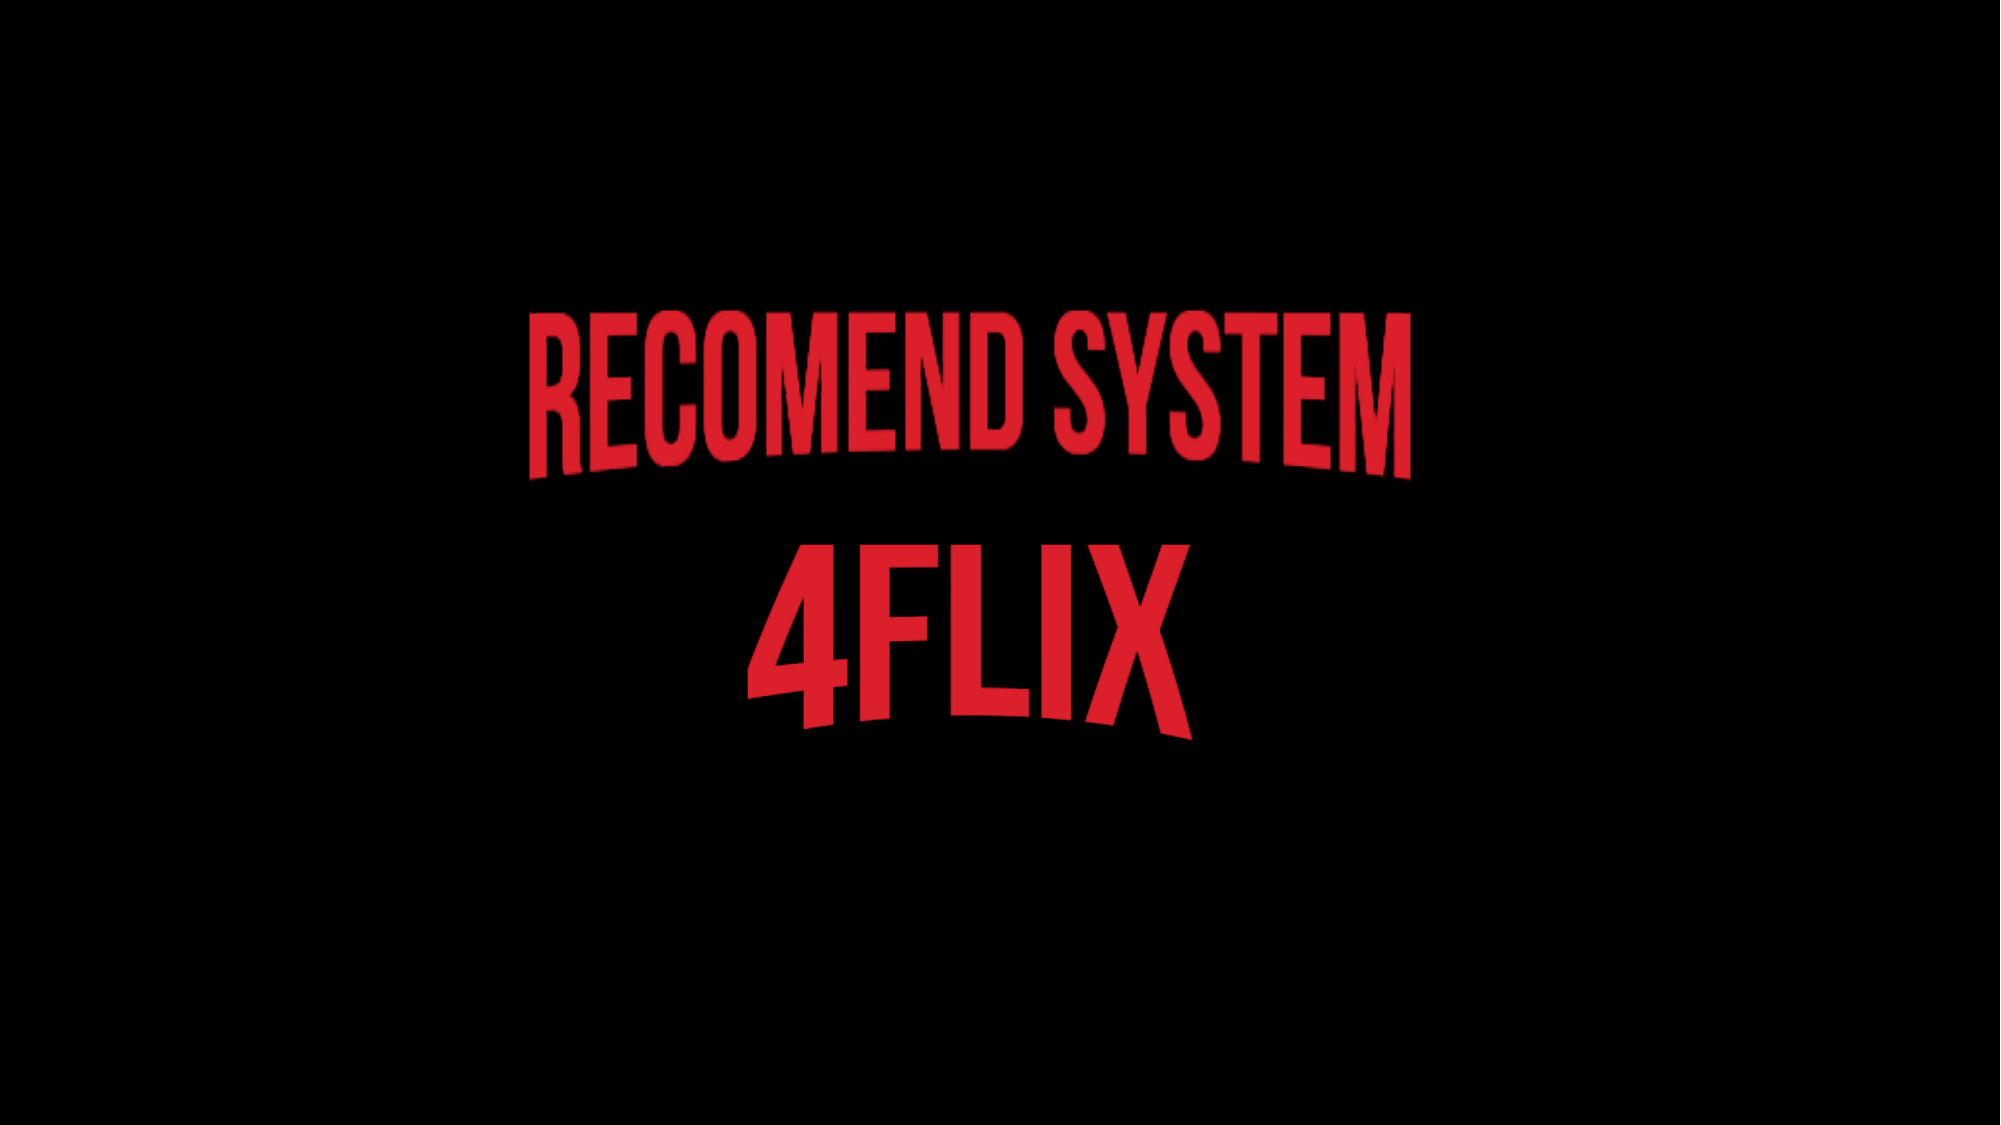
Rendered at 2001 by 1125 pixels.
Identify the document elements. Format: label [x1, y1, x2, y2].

picture [732, 528, 1209, 761]
picture [510, 282, 1431, 517]
